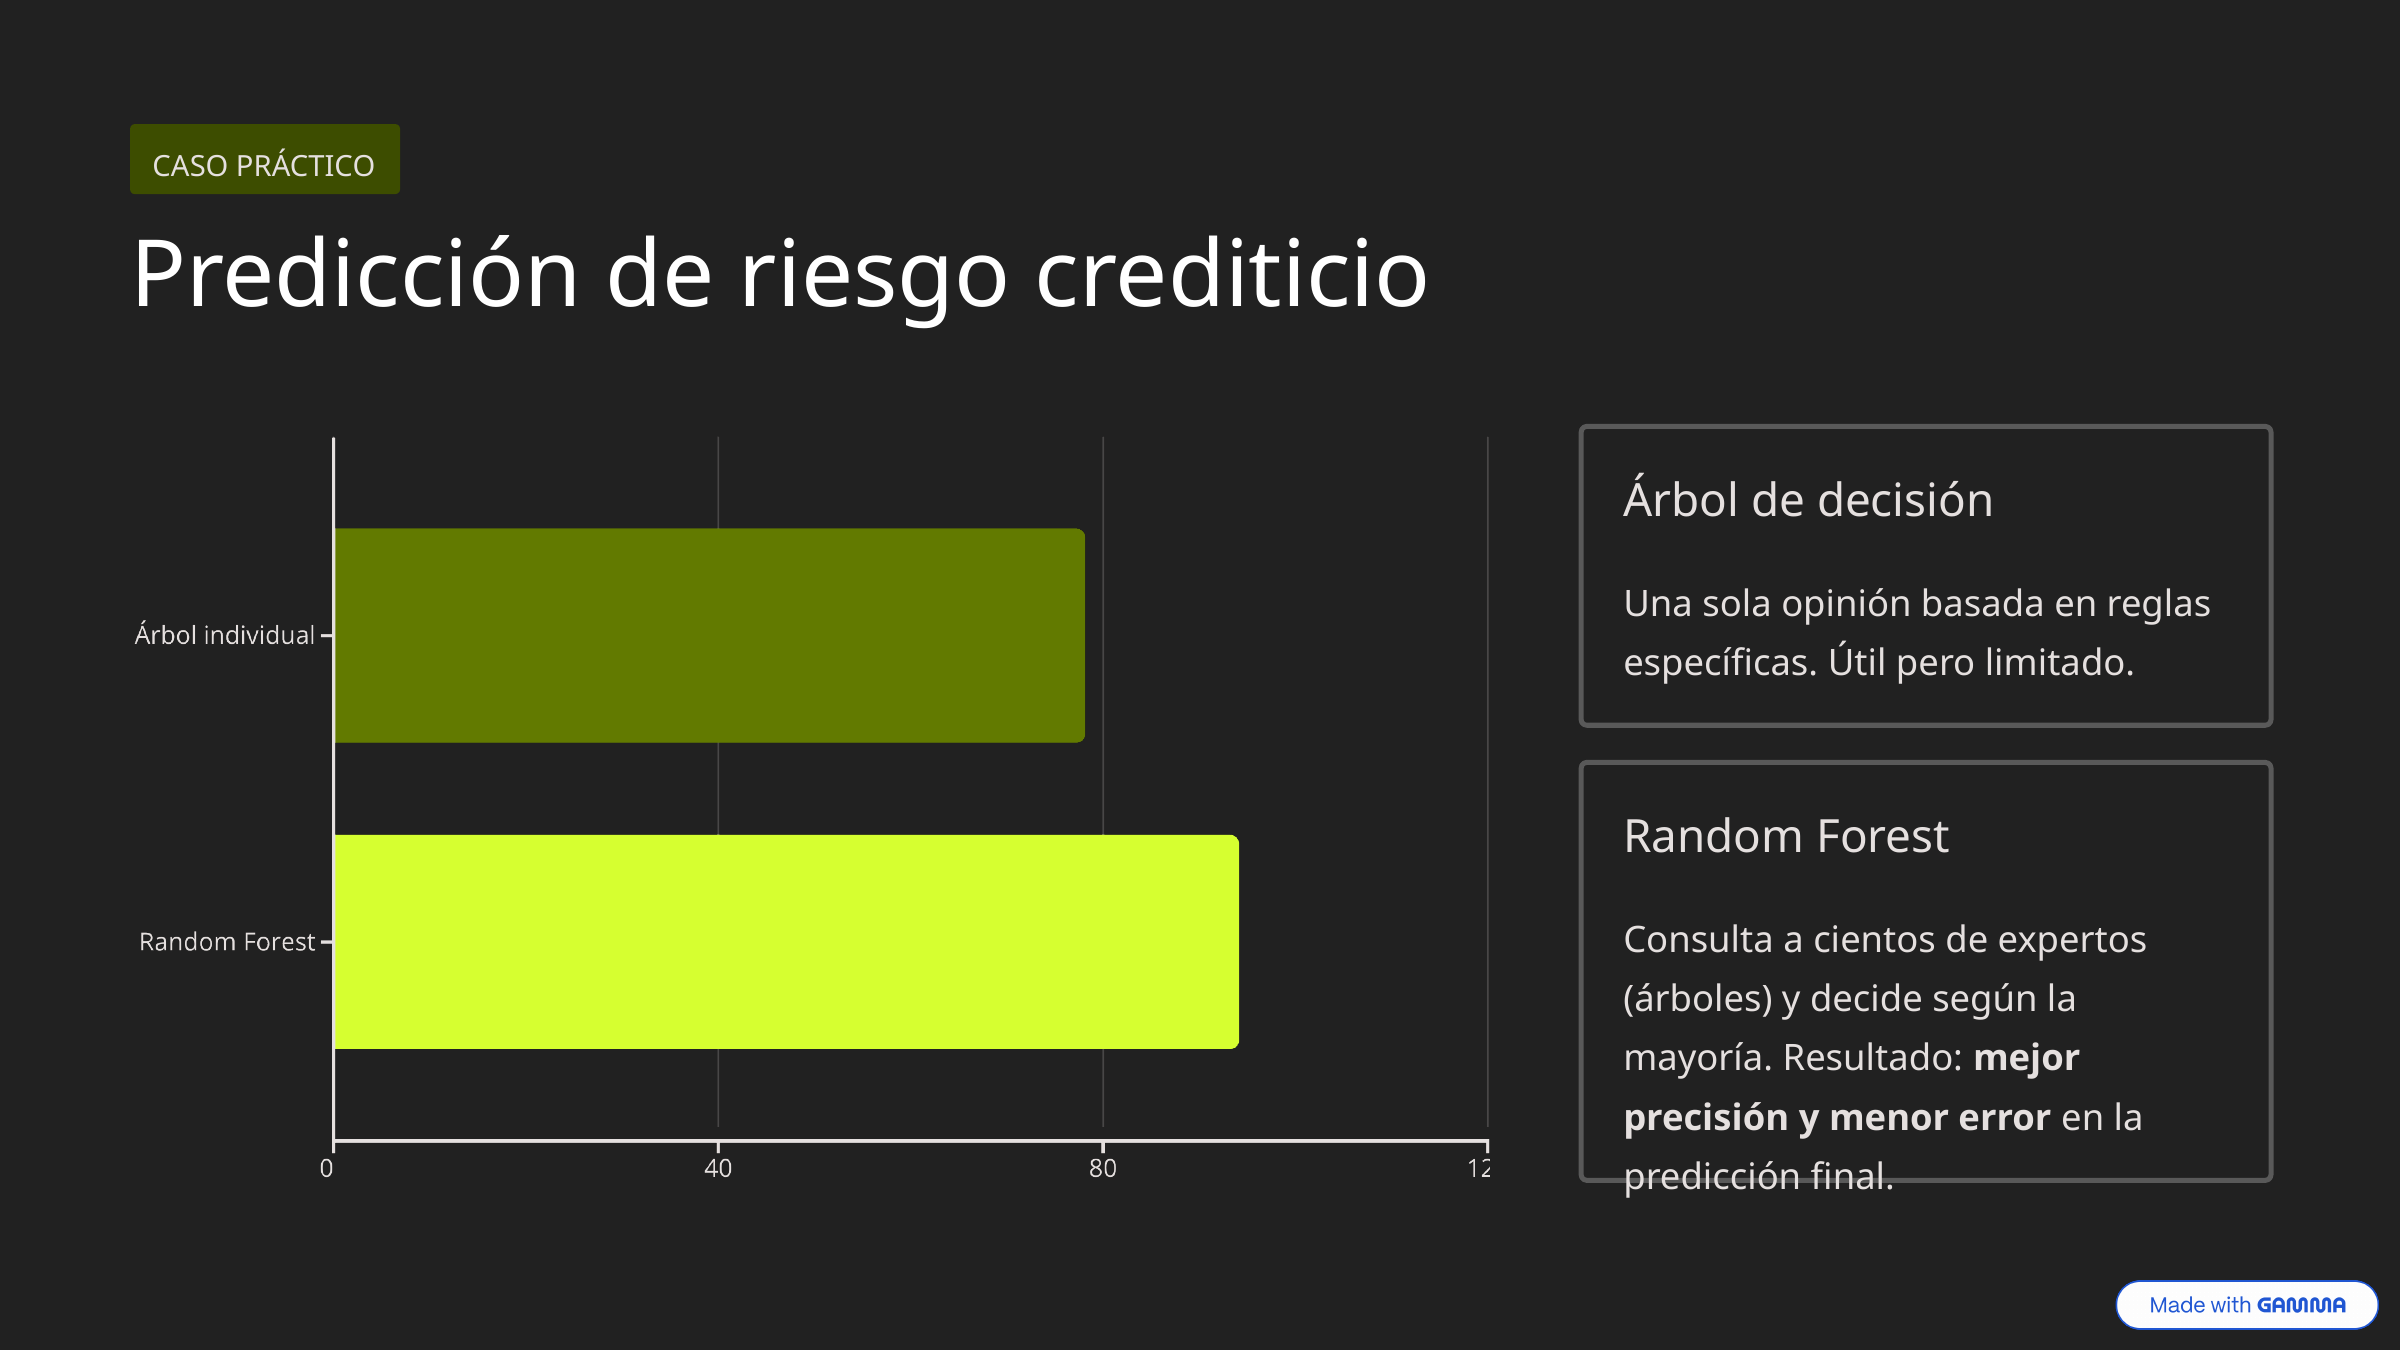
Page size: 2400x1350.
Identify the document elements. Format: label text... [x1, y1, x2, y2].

text_box [1581, 426, 2272, 726]
text_box Predicción de riesgo crediticio [130, 208, 1861, 326]
text_box [130, 124, 401, 195]
picture [130, 422, 1490, 1184]
text_box Consulta a cientos de expertos (árboles) y decide según la mayoría. Resultado: mejor precisión y menor error en la predicción final. [1623, 900, 2229, 1139]
text_box Una sola opinión basada en reglas específicas. Útil pero limitado. [1623, 563, 2229, 683]
text_box Árbol de decisión [1623, 468, 2098, 527]
text_box CASO PRÁCTICO [152, 135, 378, 183]
text_box Random Forest [1623, 804, 2089, 863]
text_box [1581, 762, 2272, 1181]
picture [2106, 1271, 2389, 1339]
